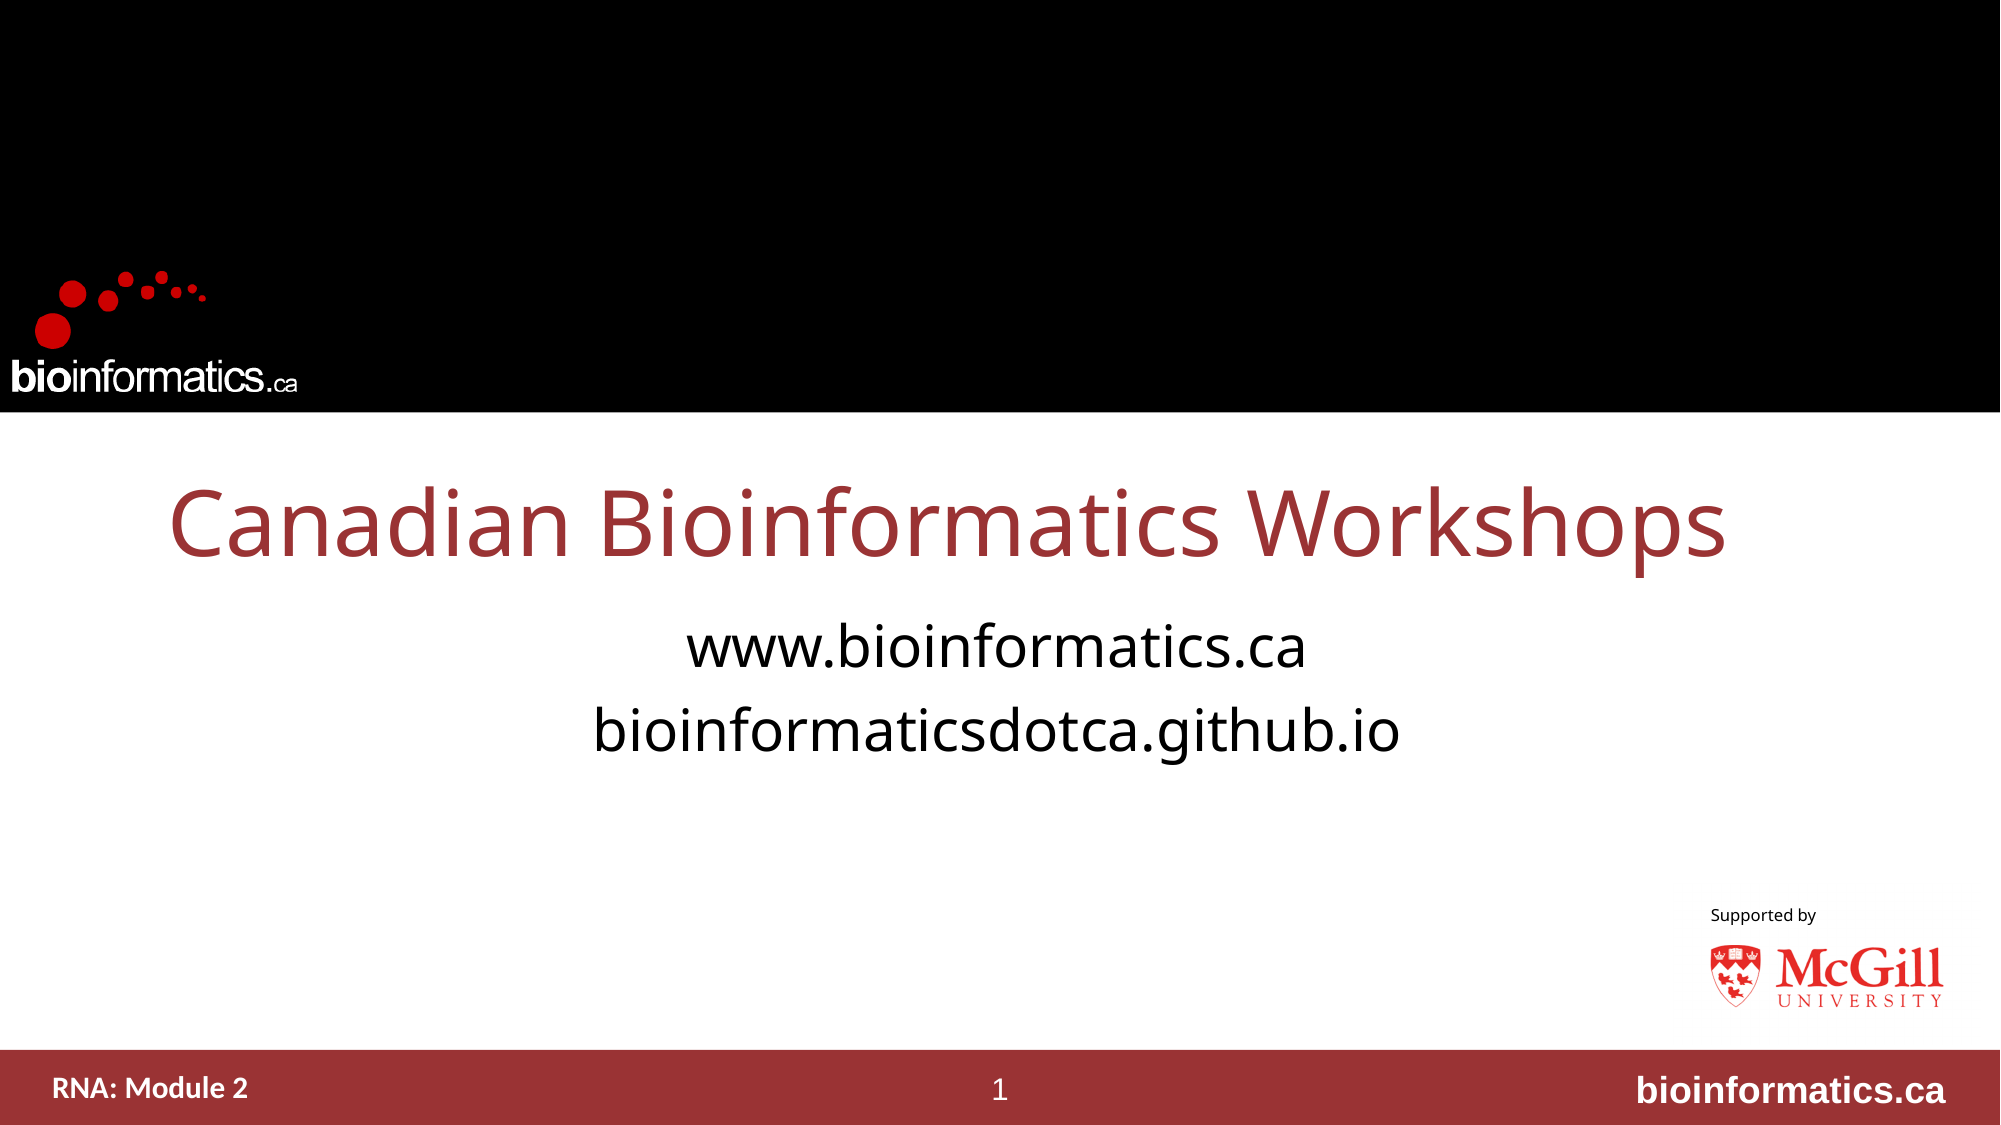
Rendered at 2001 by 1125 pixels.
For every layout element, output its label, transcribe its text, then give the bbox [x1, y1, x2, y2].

picture [1673, 883, 1981, 1045]
text_box www.bioinformatics.ca bioinformaticsdotca.github.io [337, 610, 1657, 927]
picture [12, 271, 297, 392]
text_box Canadian Bioinformatics Workshops [152, 408, 1842, 646]
